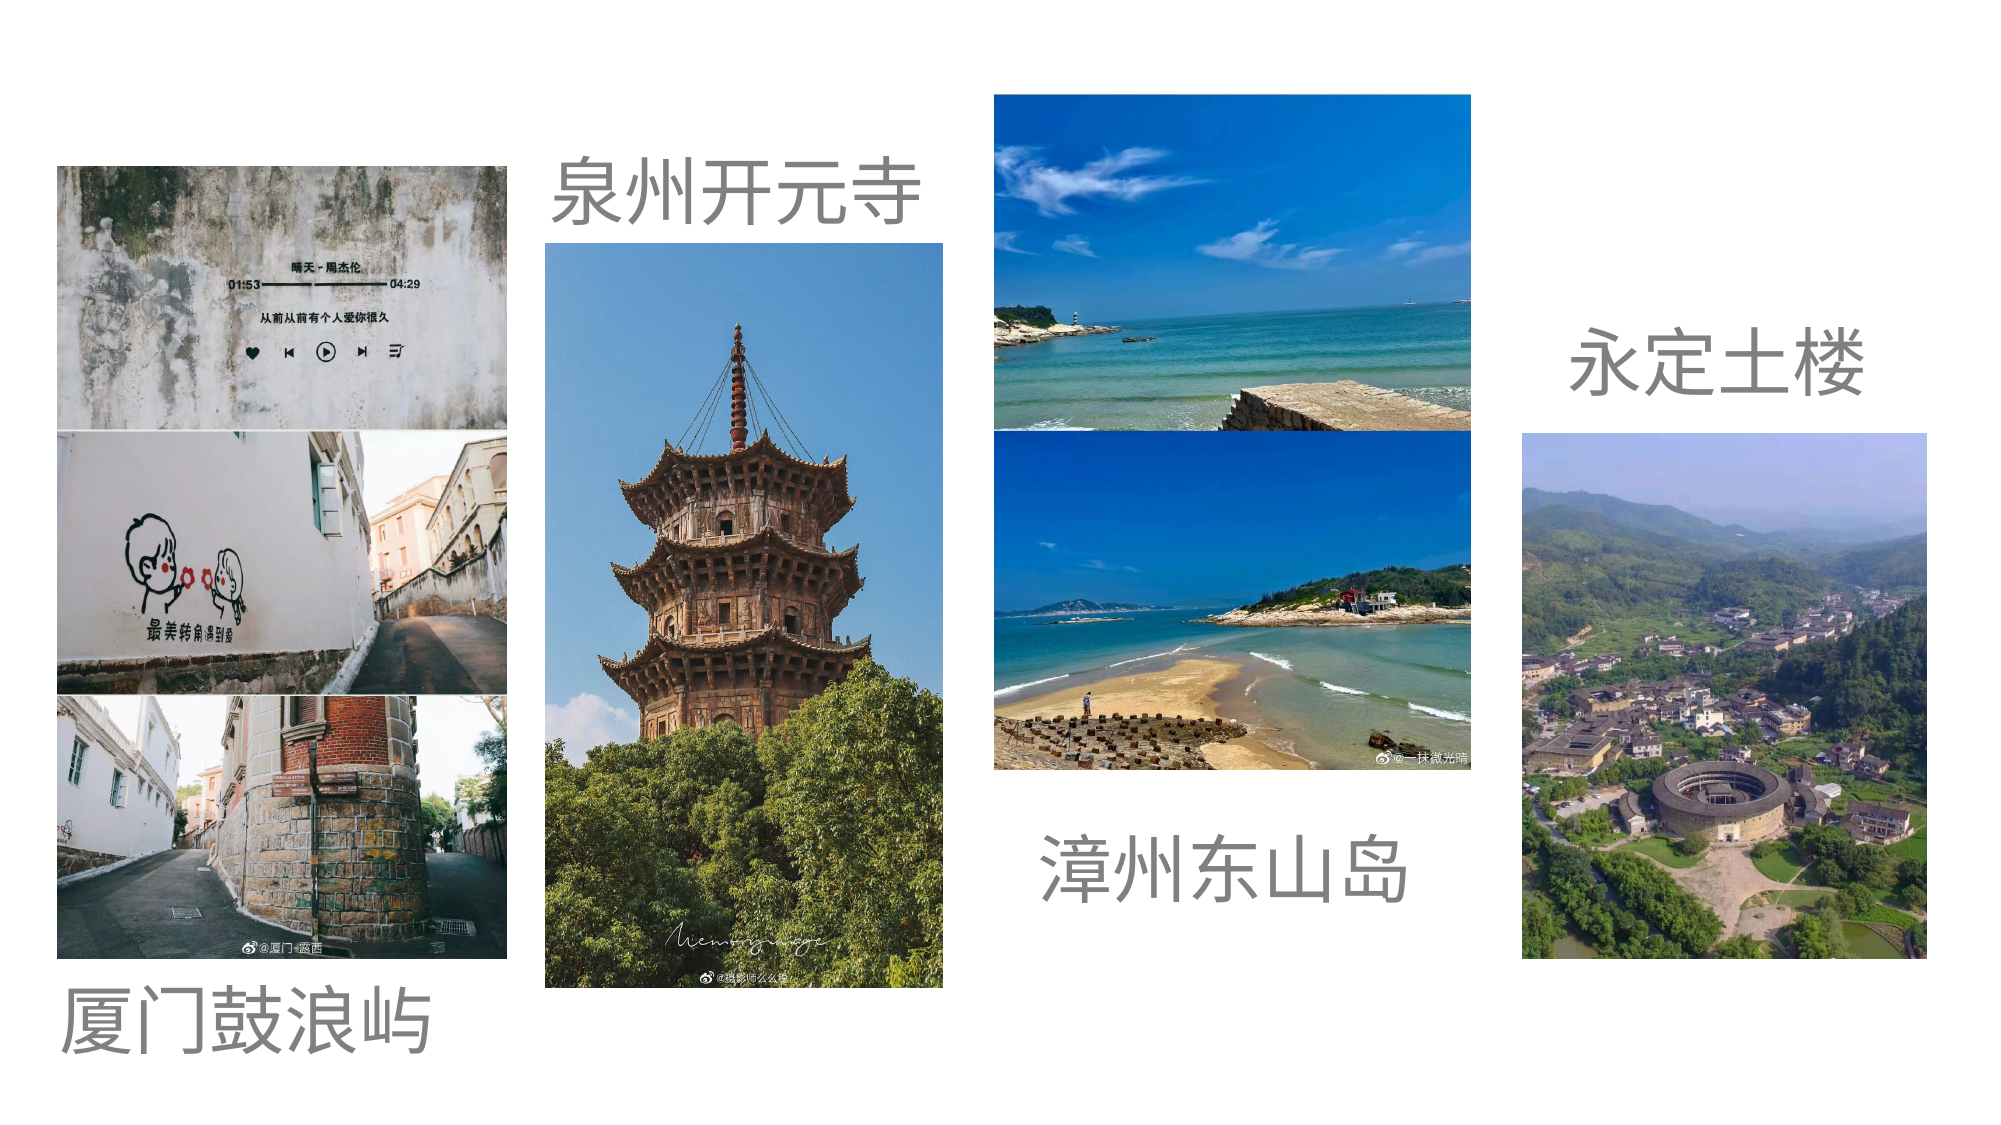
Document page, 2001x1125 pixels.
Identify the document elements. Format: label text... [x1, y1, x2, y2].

picture [57, 166, 507, 959]
picture [994, 91, 1471, 770]
text_box 厦门鼓浪屿 [44, 920, 494, 1071]
text_box 泉州开元寺 [534, 91, 954, 242]
text_box 永定土楼 [1552, 262, 1897, 413]
picture [1522, 433, 1927, 959]
picture [545, 243, 943, 988]
text_box 漳州东山岛 [1022, 770, 1471, 920]
